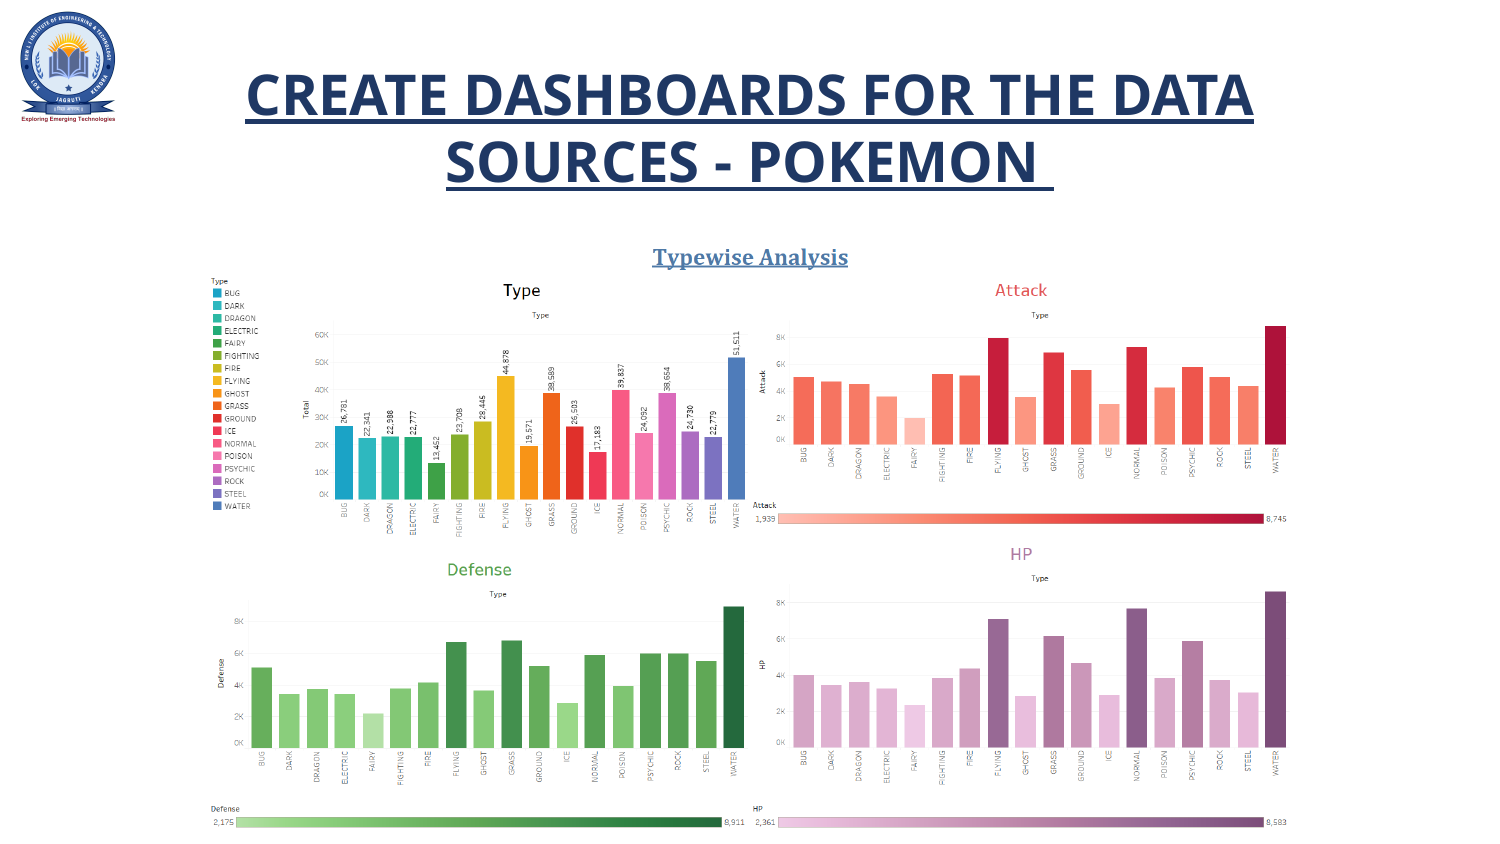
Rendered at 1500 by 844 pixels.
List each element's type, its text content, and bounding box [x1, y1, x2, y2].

picture [0, 0, 136, 135]
picture [149, 207, 1351, 844]
text_box CREATE DASHBOARDS FOR THE DATA SOURCES - POKEMON [103, 44, 1397, 208]
